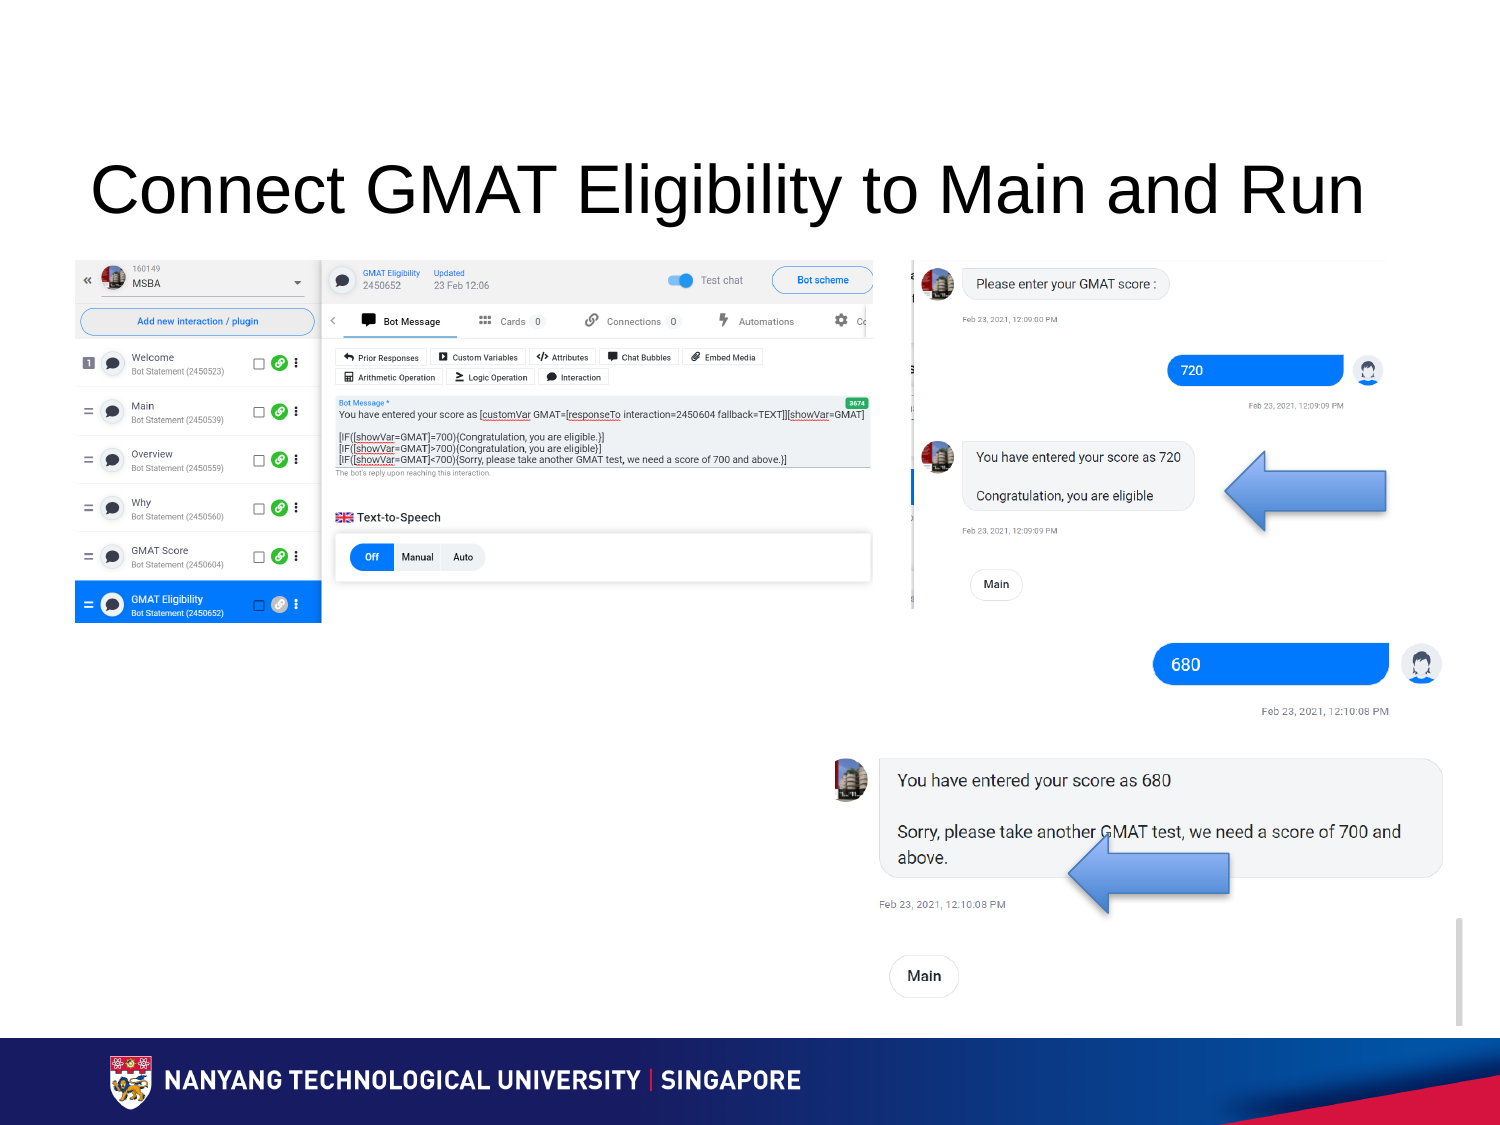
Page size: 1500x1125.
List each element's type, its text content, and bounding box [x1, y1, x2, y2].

picture [0, 1038, 1500, 1125]
title Connect GMAT Eligibility to Main and Run [75, 92, 1425, 280]
picture [74, 260, 1463, 1026]
picture [911, 260, 1386, 609]
